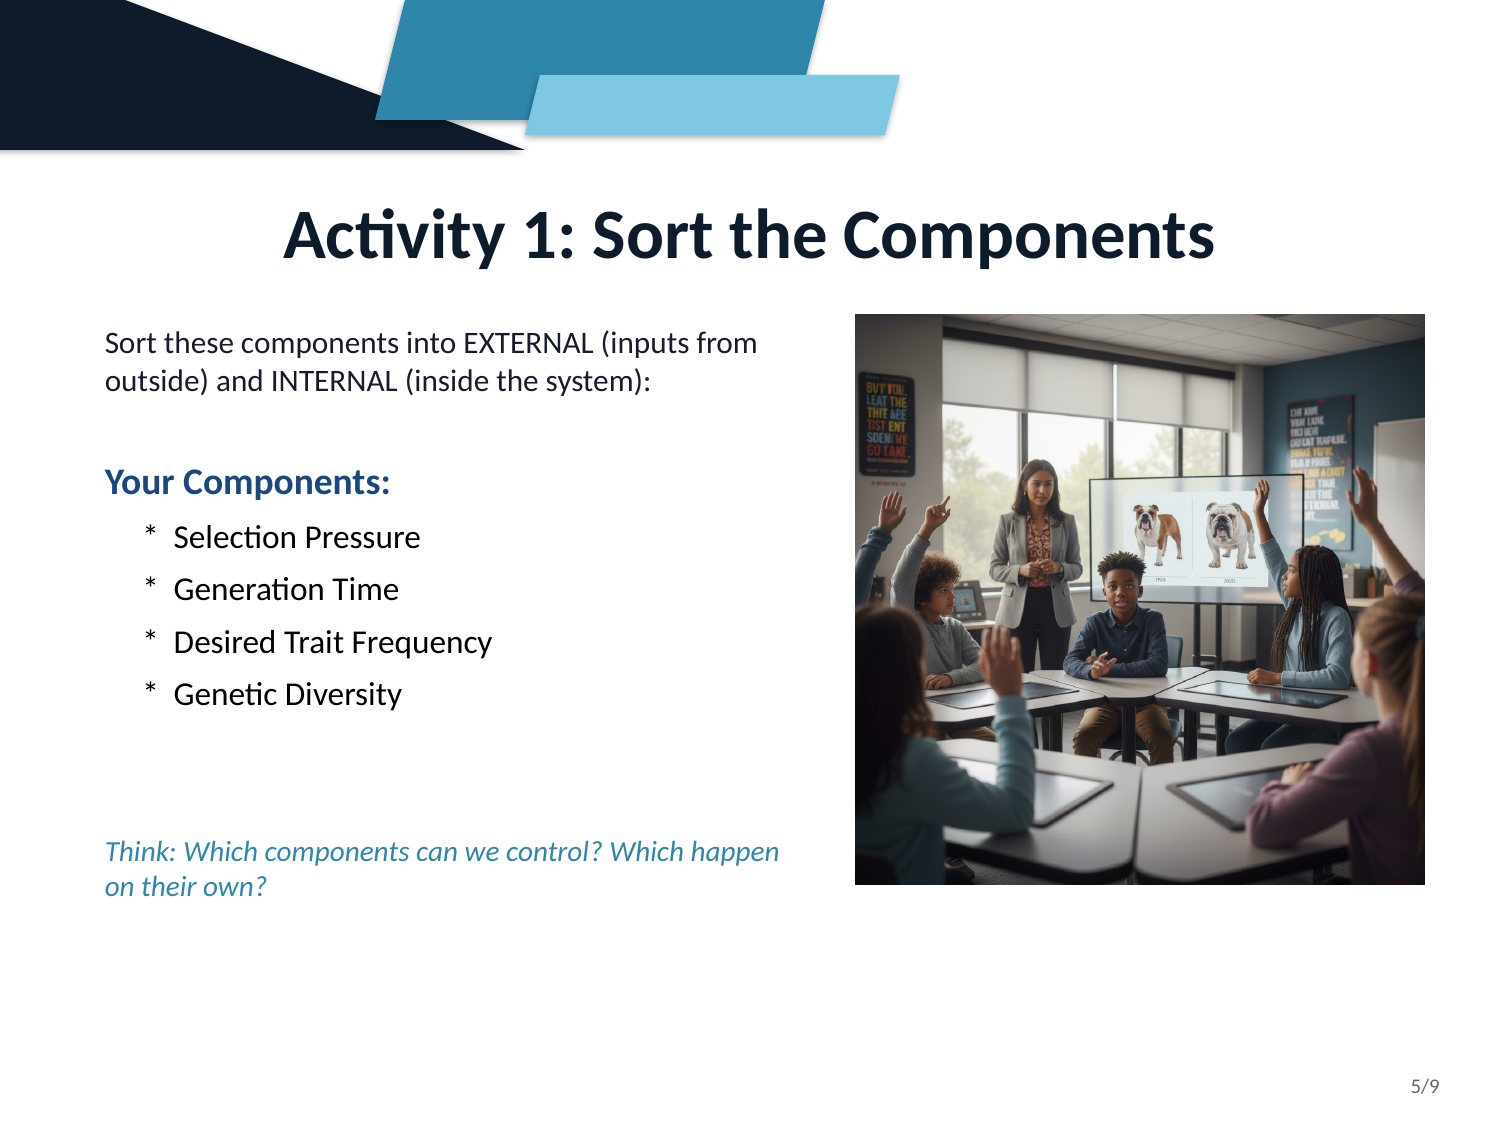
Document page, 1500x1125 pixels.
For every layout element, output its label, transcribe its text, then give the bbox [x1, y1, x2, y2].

text_box Think: Which components can we control? Which happen on their own? [89, 824, 810, 910]
text_box [0, 0, 526, 151]
text_box Your Components: * Selection Pressure * Generation Time * Desired Trait Frequency * Genetic Diversity [89, 449, 810, 720]
text_box Sort these components into EXTERNAL (inputs from outside) and INTERNAL (inside the system): [89, 314, 810, 405]
picture [854, 314, 1426, 886]
text_box 5/9 [1395, 1065, 1455, 1105]
text_box Activity 1: Sort the Components [268, 179, 1232, 280]
text_box [374, 0, 826, 121]
text_box [524, 74, 901, 136]
